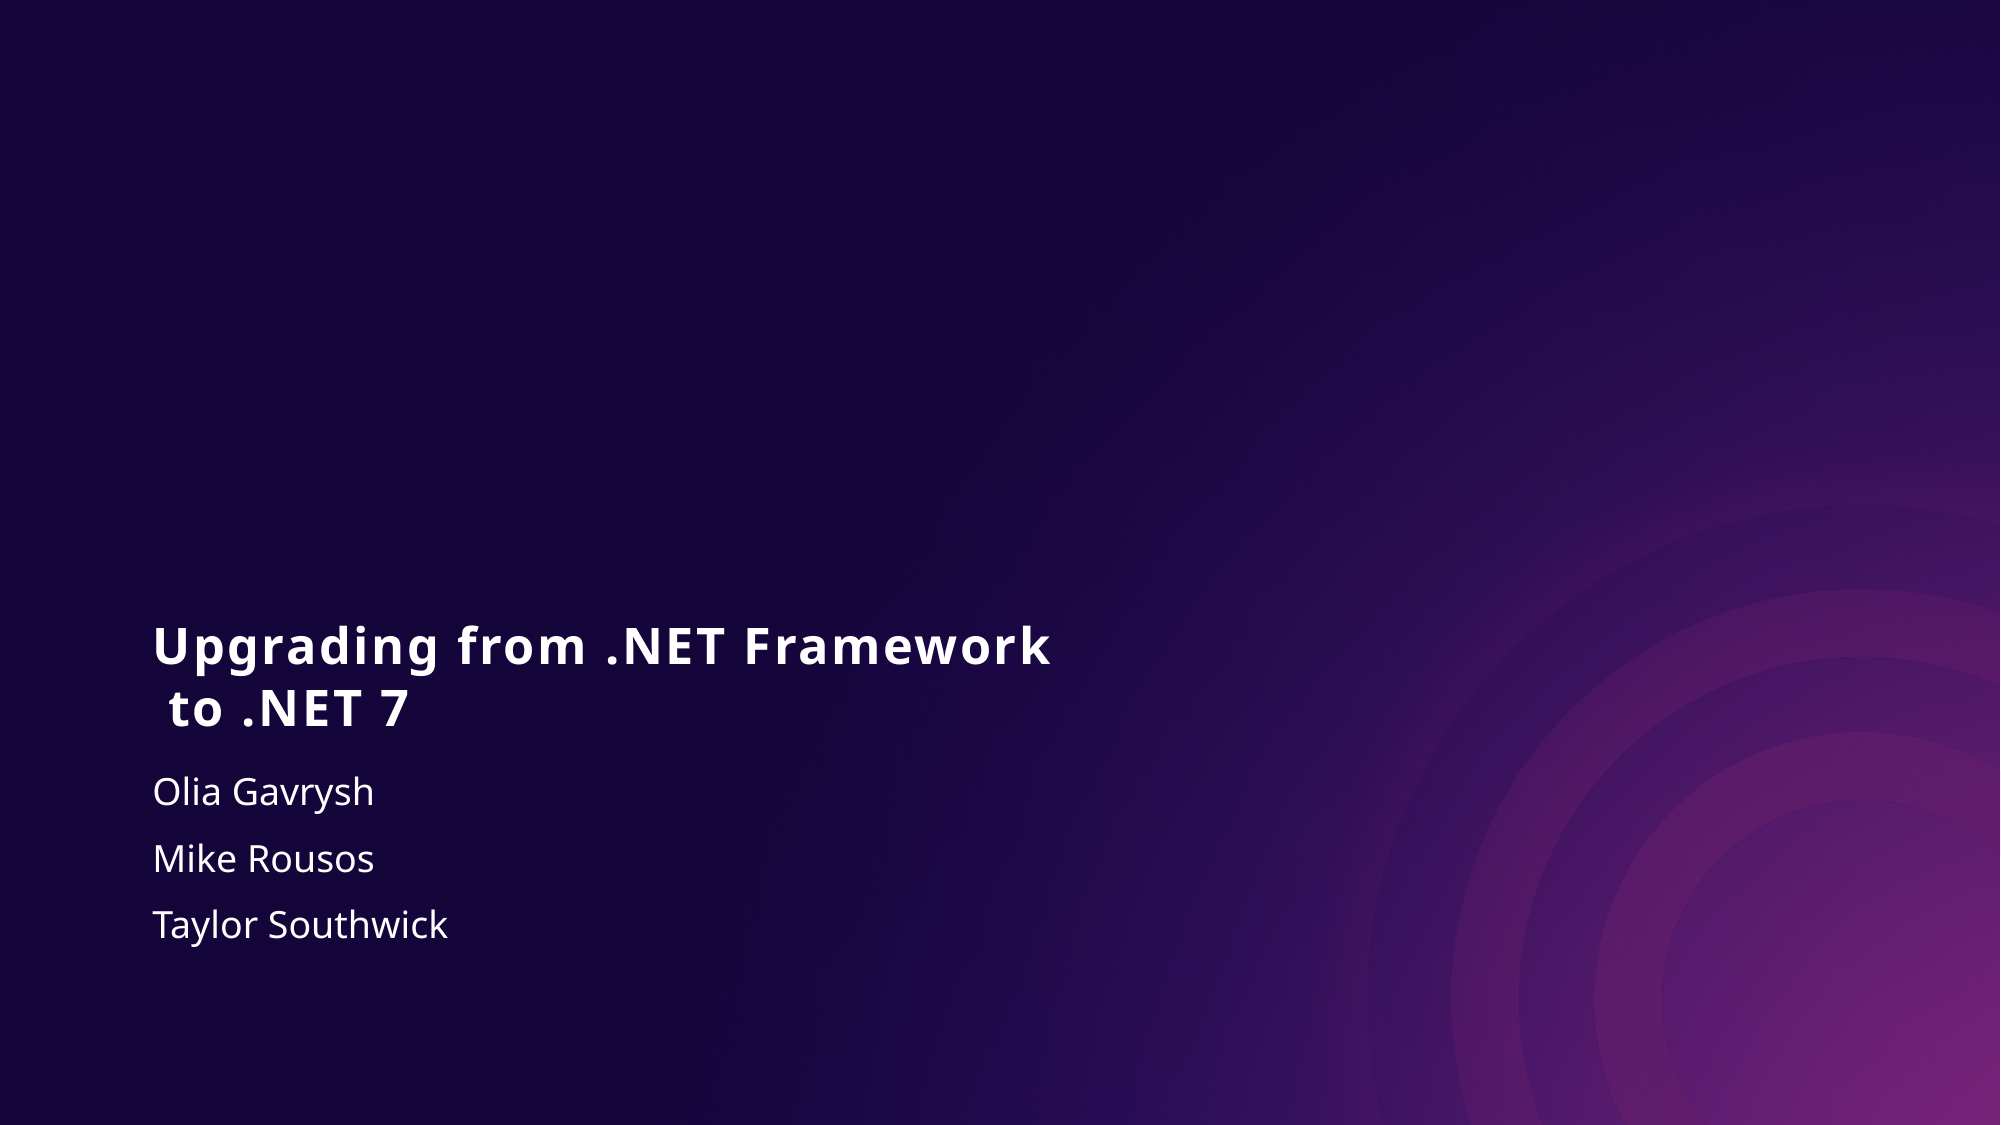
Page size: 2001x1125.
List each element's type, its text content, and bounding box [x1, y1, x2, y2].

subtitle Olia Gavrysh Mike Rousos Taylor Southwick [137, 761, 1638, 983]
title Upgrading from .NET Framework to .NET 7 [137, 607, 1638, 747]
picture [0, 0, 2001, 1125]
